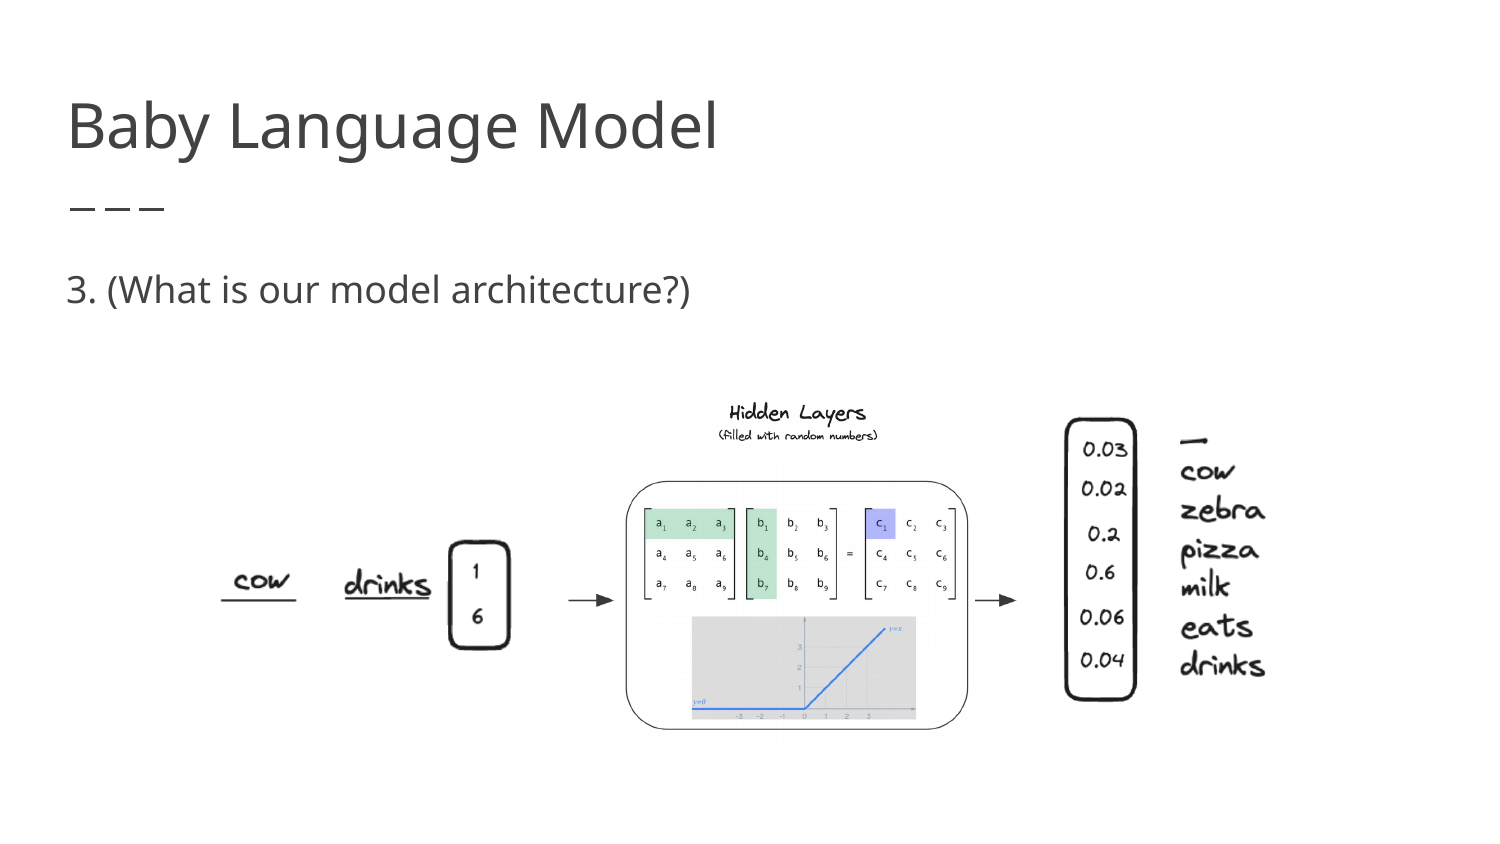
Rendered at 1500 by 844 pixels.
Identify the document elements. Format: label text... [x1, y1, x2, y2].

picture [187, 357, 1323, 801]
list 3. (What is our model architecture?) [51, 240, 1449, 750]
title Baby Language Model [51, 61, 1449, 182]
